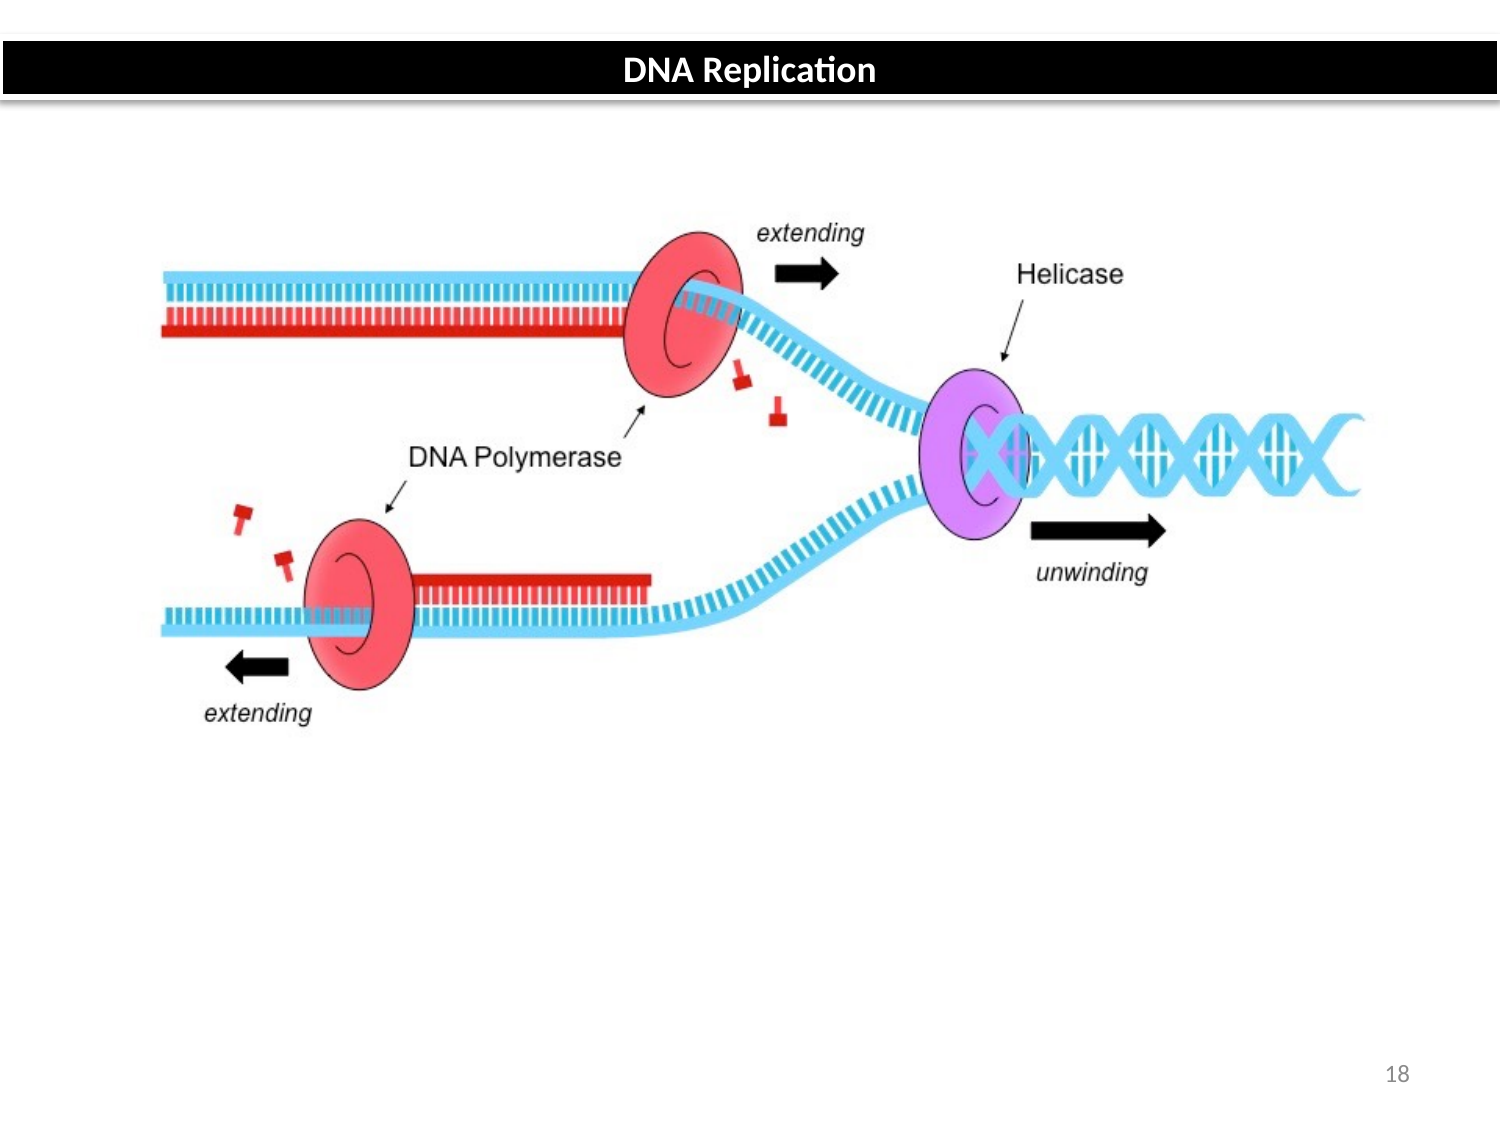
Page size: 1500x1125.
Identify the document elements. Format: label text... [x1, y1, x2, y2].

text_box DNA Replication [0, 34, 1500, 100]
picture [137, 187, 1388, 748]
slide_number 18 [1074, 1042, 1425, 1103]
